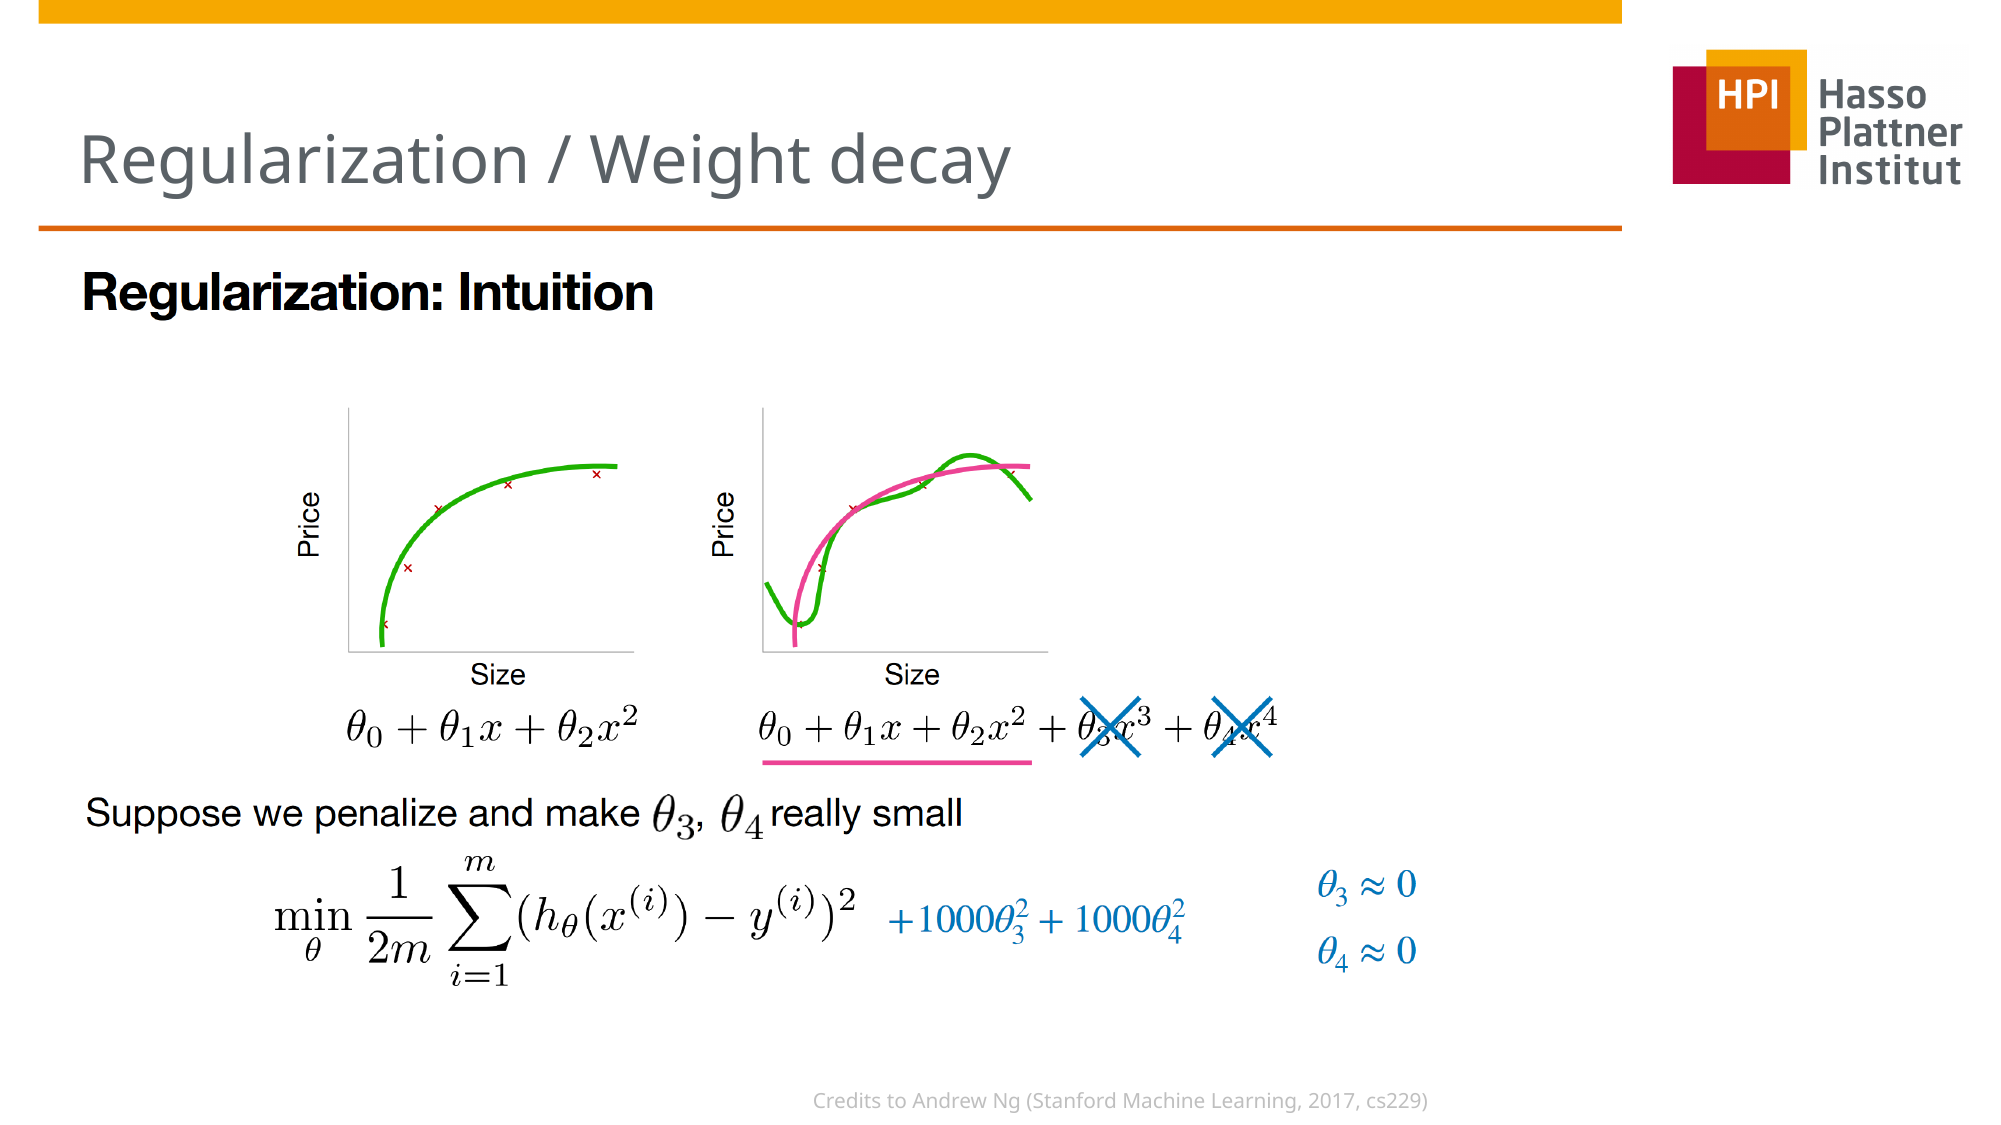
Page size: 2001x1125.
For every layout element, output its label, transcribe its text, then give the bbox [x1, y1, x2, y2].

picture [1669, 44, 1969, 189]
picture [44, 248, 1497, 998]
title Regularization / Weight decay [78, 23, 1583, 227]
text_box Credits to Andrew Ng (Stanford Machine Learning, 2017, cs229) [812, 1087, 1957, 1125]
